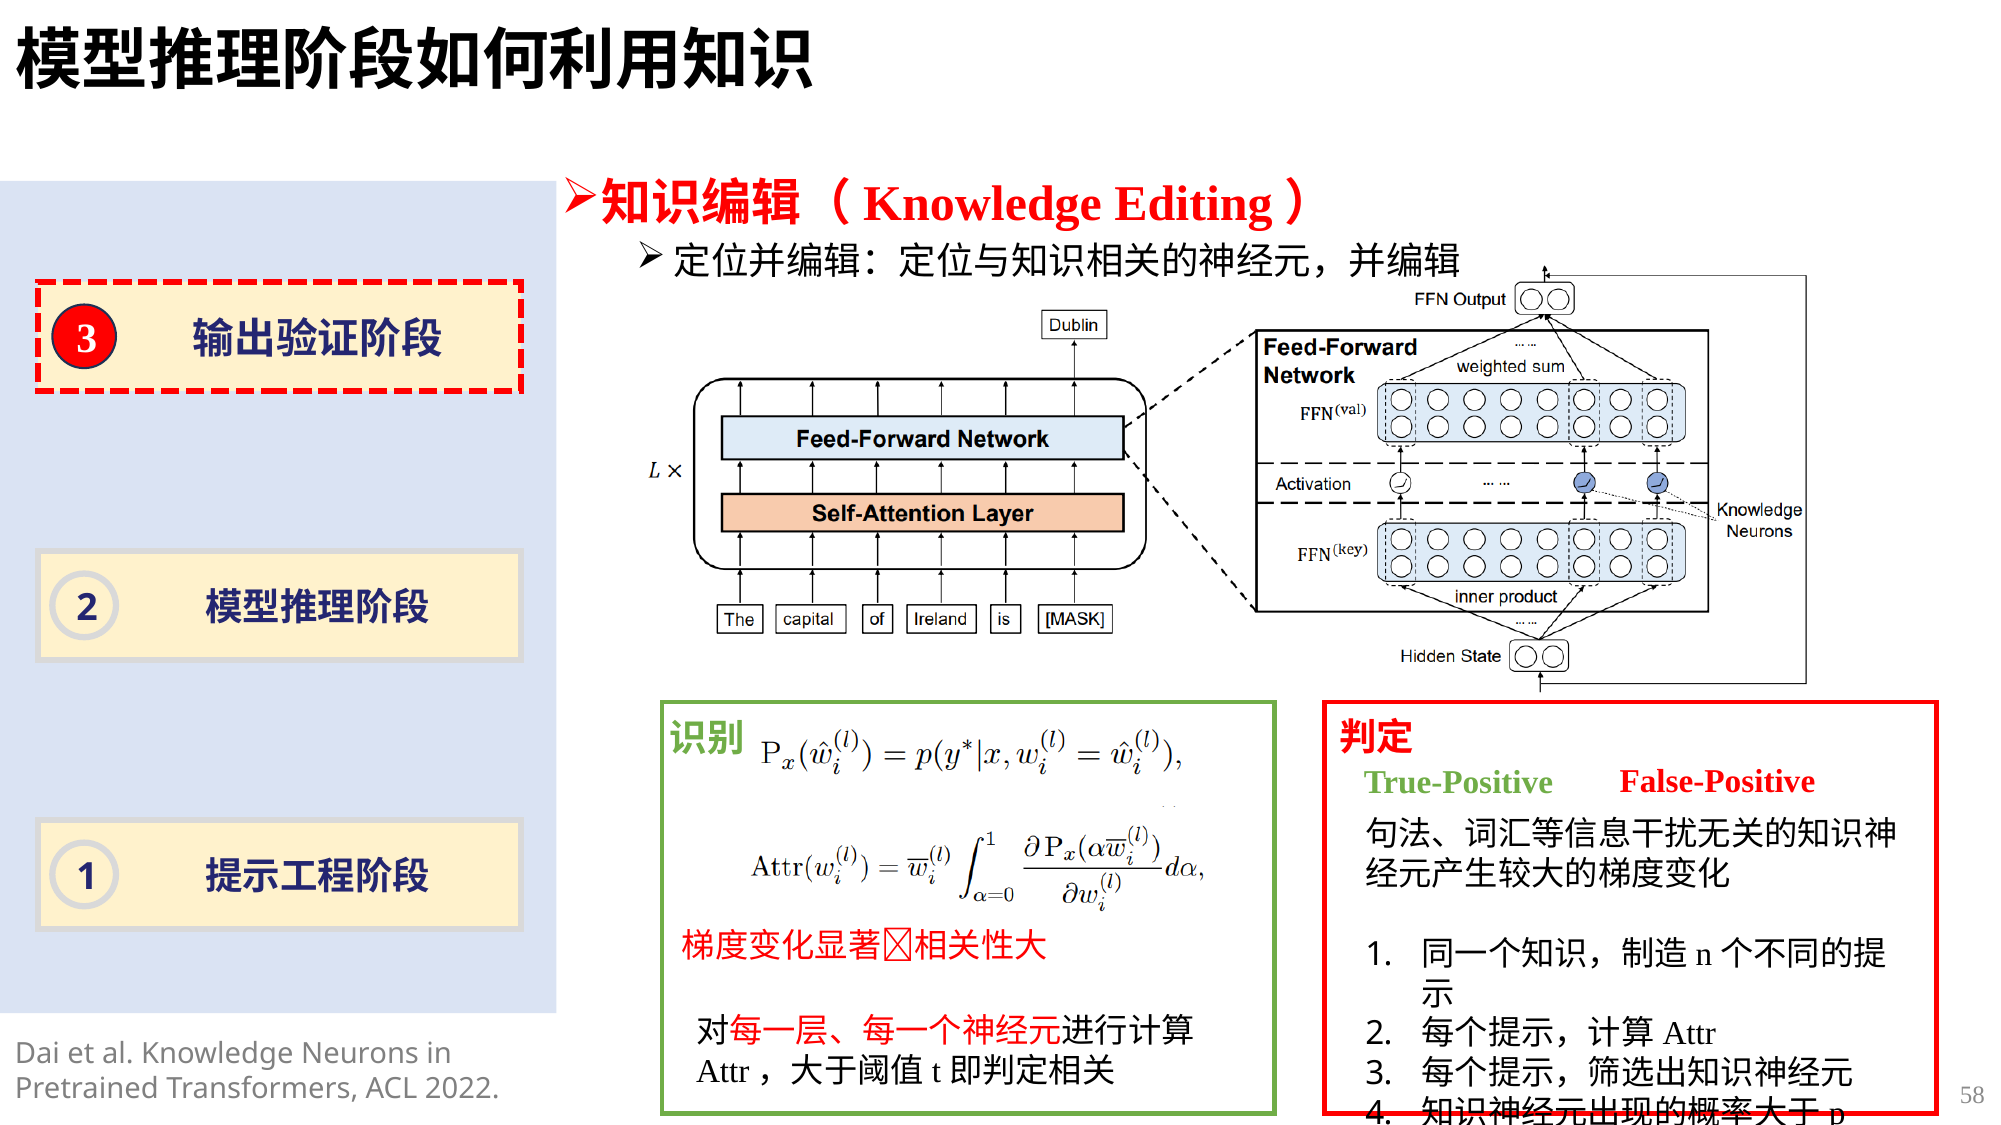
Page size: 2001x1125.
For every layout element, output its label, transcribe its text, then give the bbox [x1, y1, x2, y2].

list 知识编辑（Knowledge Editing） 定位并编辑：定位与知识相关的神经元，并编辑 [546, 170, 1962, 1014]
text_box [0, 180, 546, 1014]
text_box [1433, 701, 1938, 1114]
text_box False-Positive [1604, 751, 1887, 804]
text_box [37, 550, 521, 661]
text_box True-Positive [1348, 752, 1604, 808]
text_box [661, 713, 1276, 1114]
text_box 识别 [654, 713, 725, 767]
title 模型推理阶段如何利用知识 [0, 6, 1325, 119]
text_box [37, 281, 521, 392]
text_box 判定 [1324, 713, 1433, 766]
slide_number 58 [1922, 1063, 2000, 1124]
picture [609, 247, 1851, 925]
text_box 句法、词汇等信息干扰无关的知识神经元产生较大的梯度变化 同一个知识，制造n个不同的提示 每个提示，计算Attr 每个提示，筛选出知识神经元 知识神经元出现的概率大于p [1350, 804, 1922, 1125]
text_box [37, 819, 521, 930]
text_box Dai et al. Knowledge Neurons in Pretrained Transformers, ACL 2022. [0, 1027, 619, 1113]
text_box [1323, 713, 1350, 1114]
